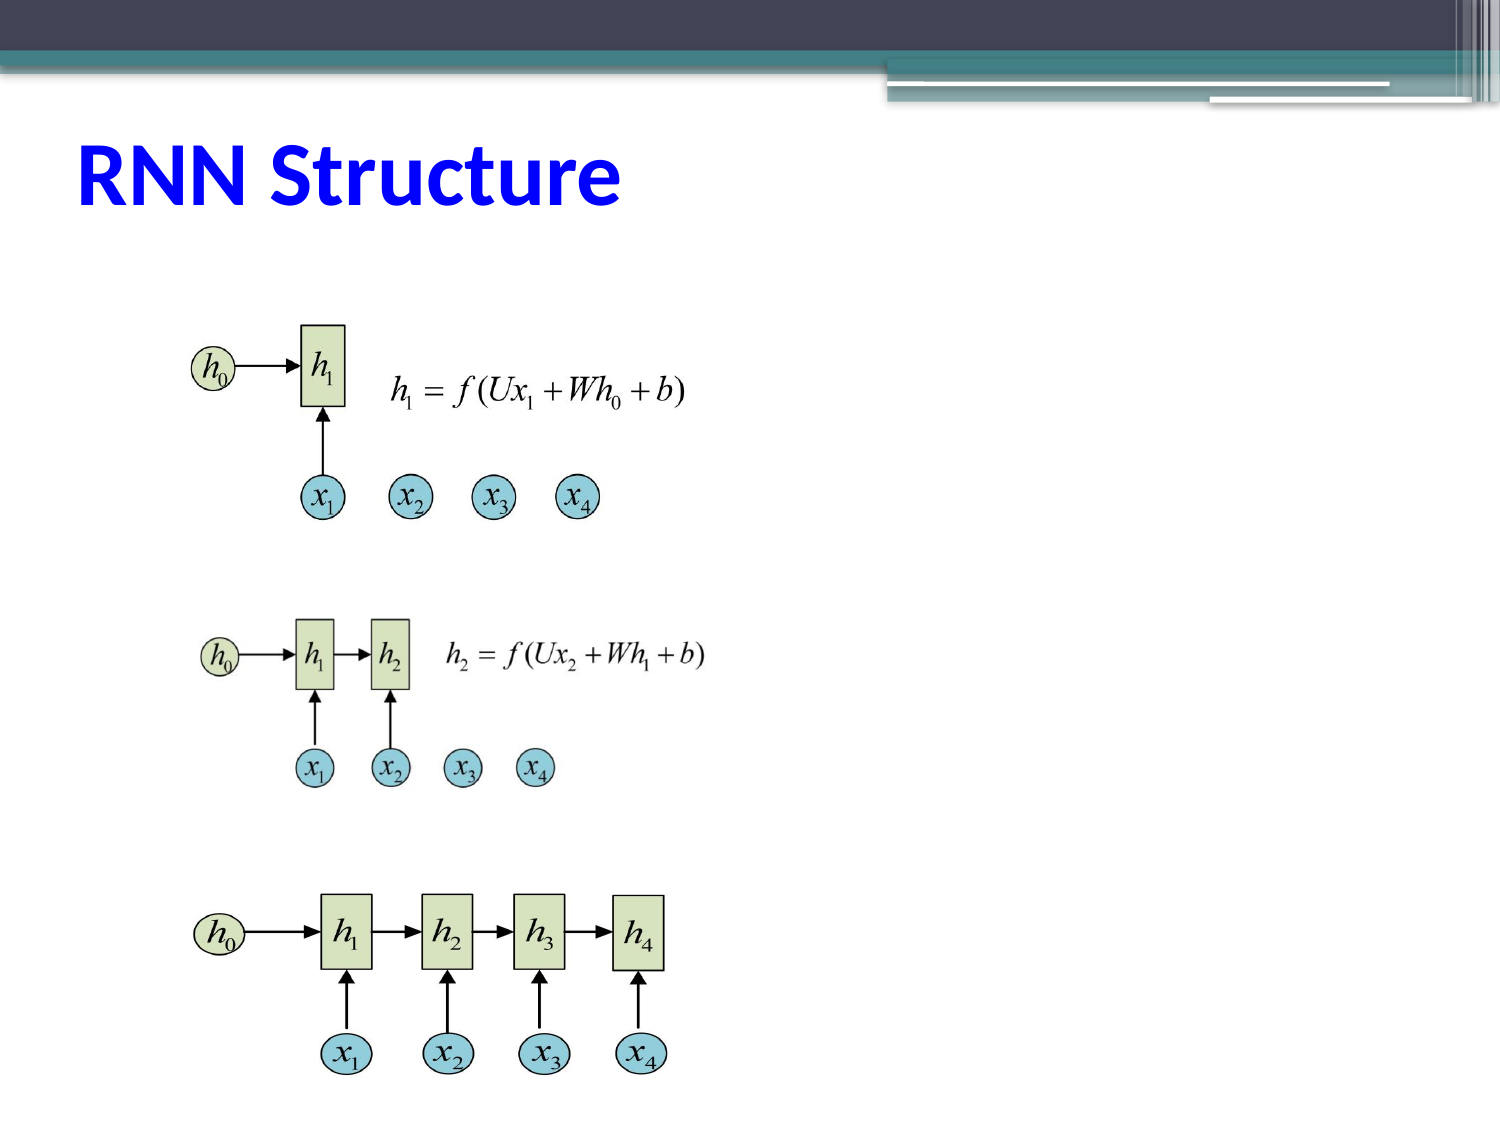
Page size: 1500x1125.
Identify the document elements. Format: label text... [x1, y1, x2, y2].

picture [187, 324, 695, 523]
picture [192, 893, 668, 1078]
title RNN Structure [61, 87, 750, 250]
picture [187, 615, 738, 800]
